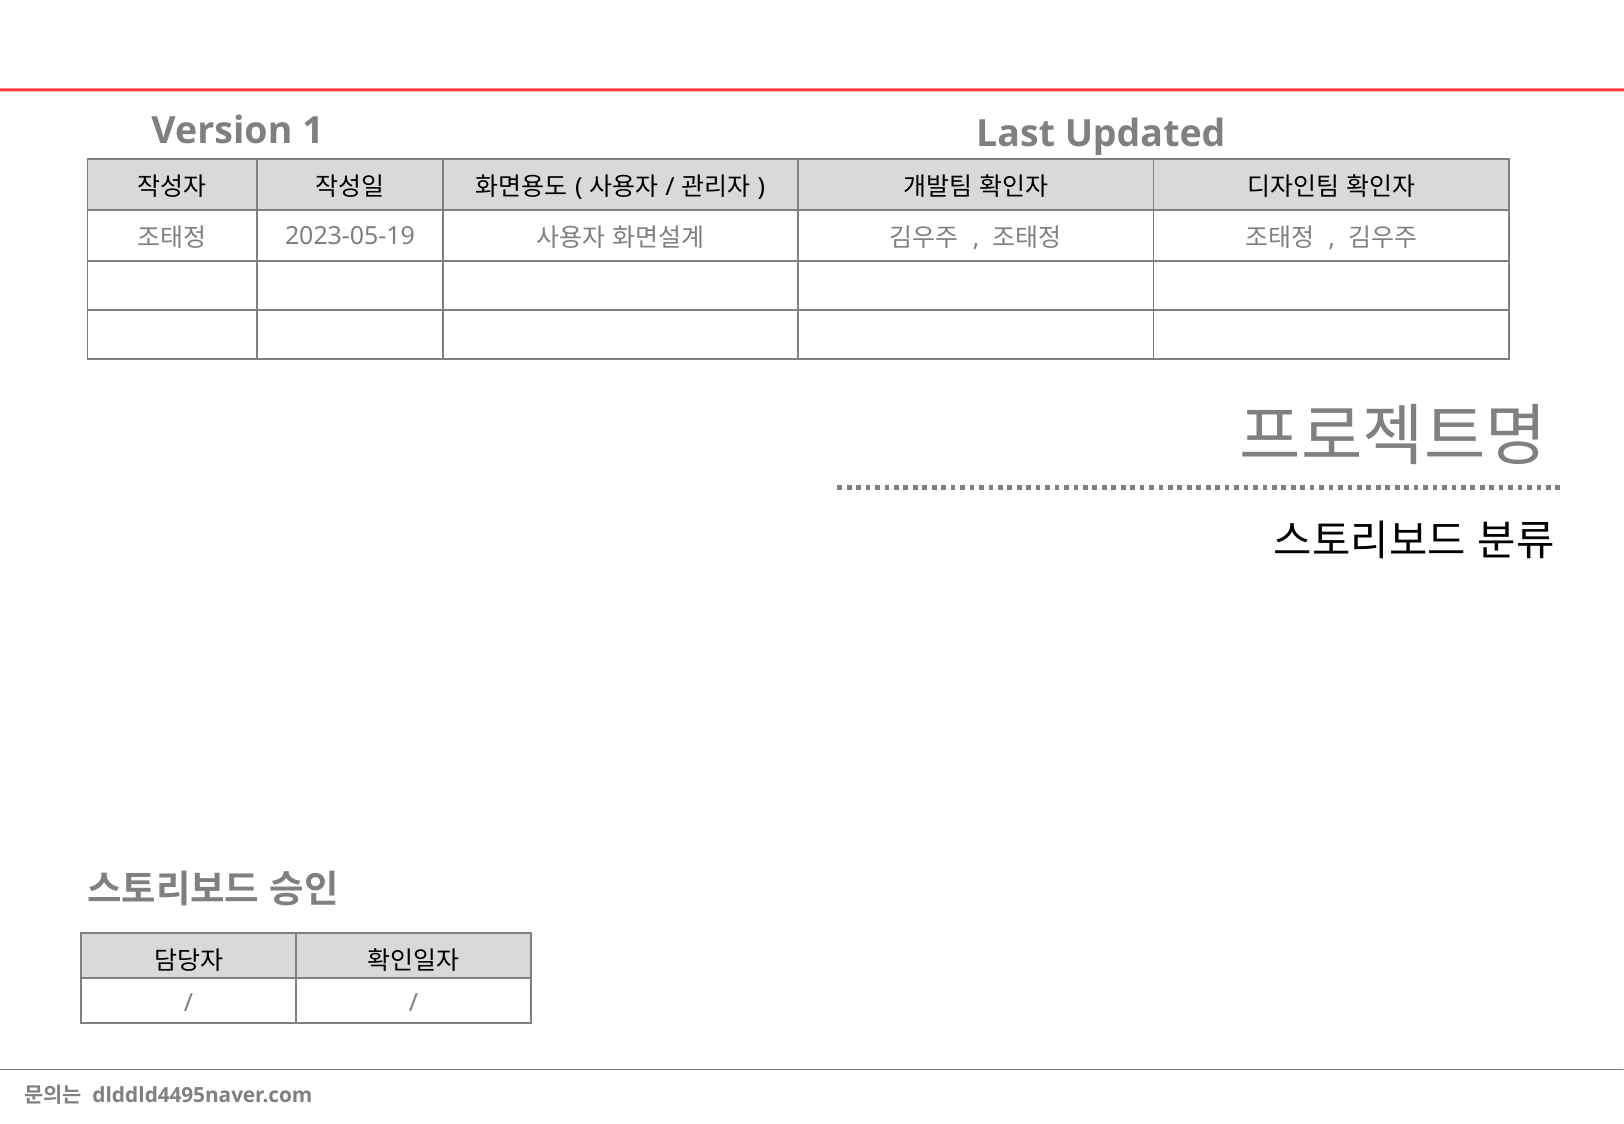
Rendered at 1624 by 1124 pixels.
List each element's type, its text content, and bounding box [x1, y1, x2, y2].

table_cell / [82, 979, 295, 1022]
table_cell [258, 262, 442, 309]
table_cell 김우주 , 조태정 [799, 211, 1153, 260]
text_box 스토리보드 분류 [630, 491, 1570, 622]
table_cell [88, 311, 256, 358]
table_header 확인일자 [297, 934, 530, 977]
table_header 작성자 [88, 160, 256, 209]
table_cell [444, 262, 797, 309]
table_cell [258, 311, 442, 358]
table_cell [1154, 262, 1508, 309]
table_cell 사용자 화면설계 [444, 211, 797, 260]
table_header 담당자 [82, 934, 295, 977]
table_cell [88, 262, 256, 309]
table_cell [444, 311, 797, 358]
text_box 프로젝트명 [117, 385, 1563, 457]
table_cell [1154, 311, 1508, 358]
table_header 작성일 [258, 160, 442, 209]
table_cell [799, 311, 1153, 358]
text_box 스토리보드 승인 [72, 857, 390, 918]
table_header 개발팀 확인자 [799, 160, 1153, 209]
table_cell 조태정 [88, 211, 256, 260]
text_box Version 1 [87, 99, 404, 159]
table_header 디자인팀 확인자 [1154, 160, 1508, 209]
table_header 화면용도(사용자/관리자) [444, 160, 797, 209]
table_cell 조태정 , 김우주 [1154, 211, 1508, 260]
table_cell 2023-05-19 [258, 211, 442, 260]
table_cell [799, 262, 1153, 309]
text_box Last Updated [953, 101, 1241, 162]
table_cell / [297, 979, 530, 1022]
